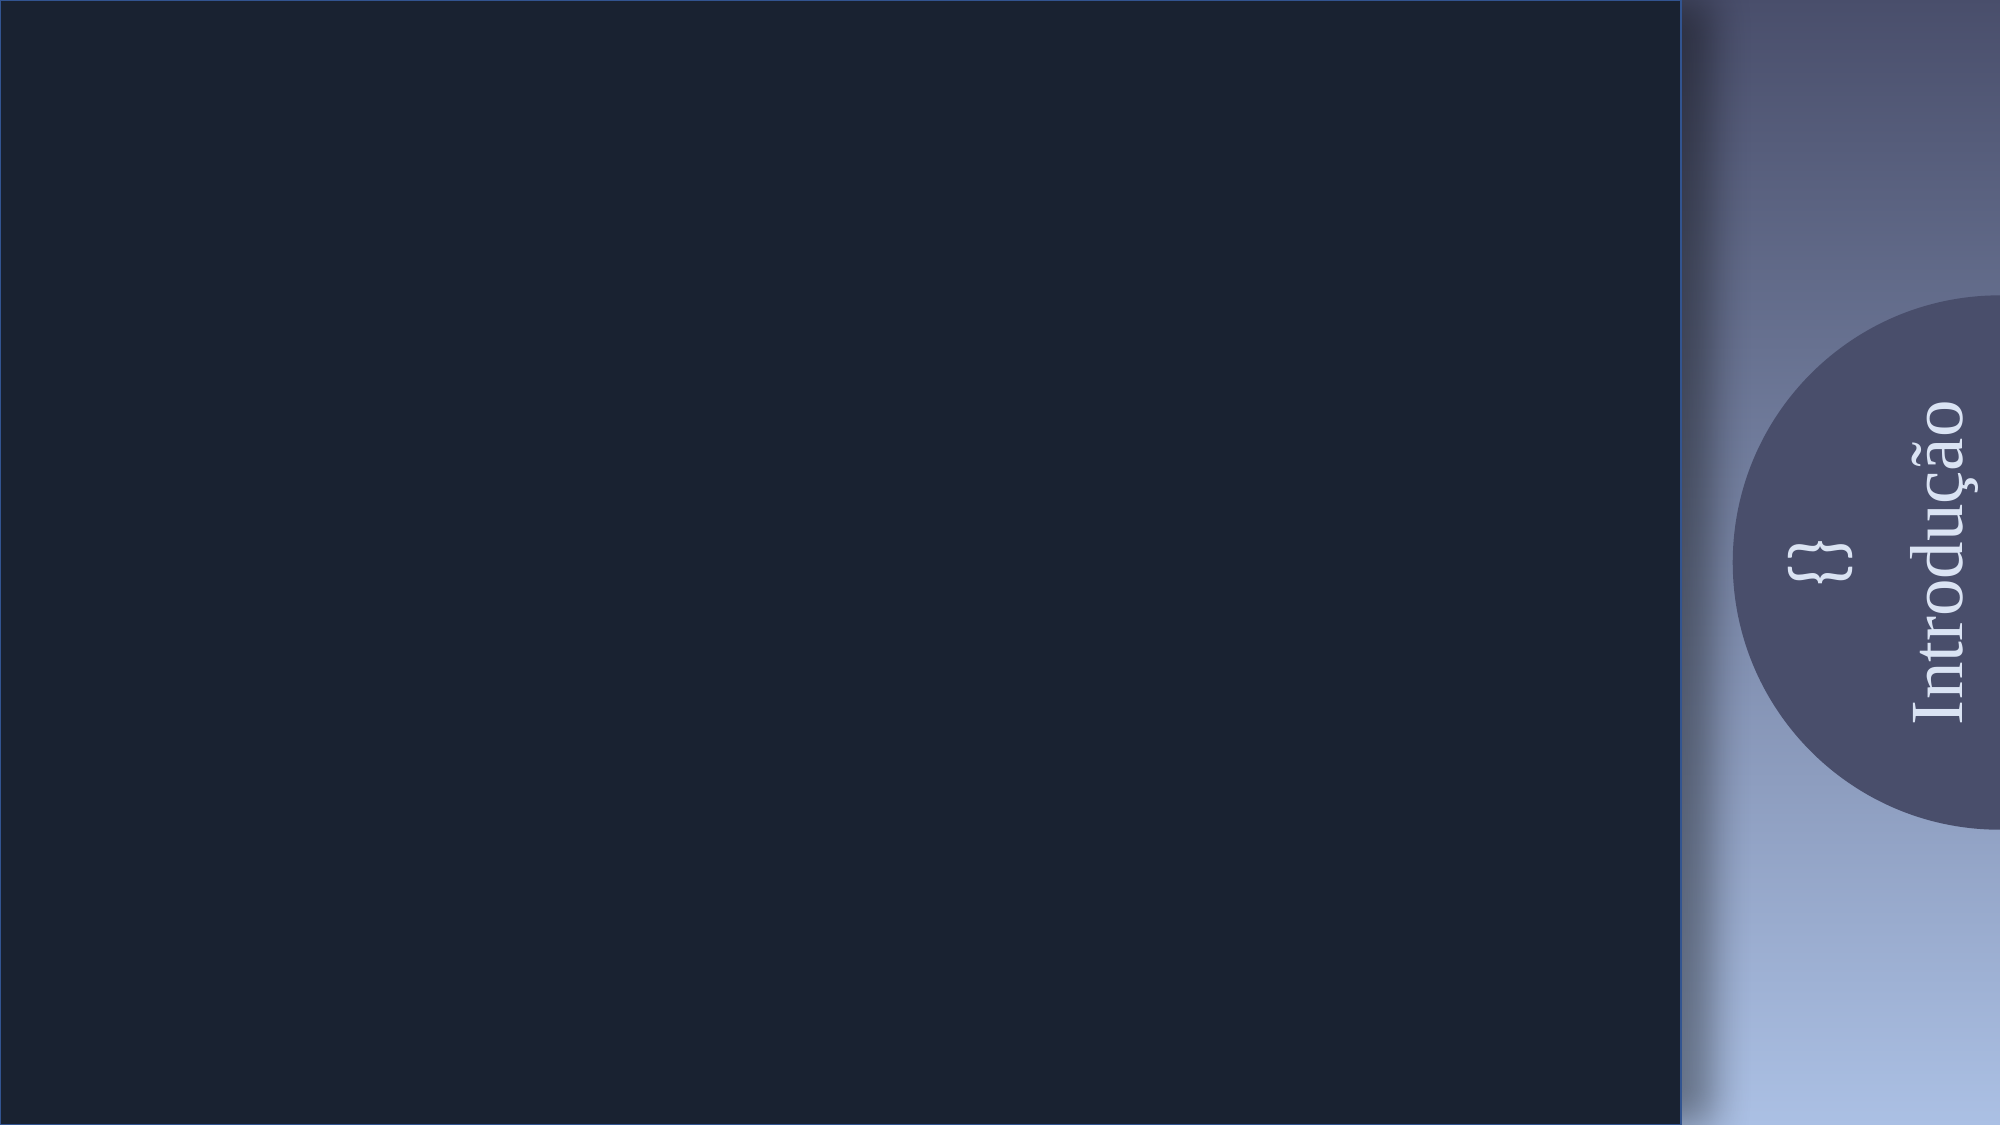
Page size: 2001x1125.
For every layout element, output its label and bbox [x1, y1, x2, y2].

text_box [0, 0, 2000, 1125]
